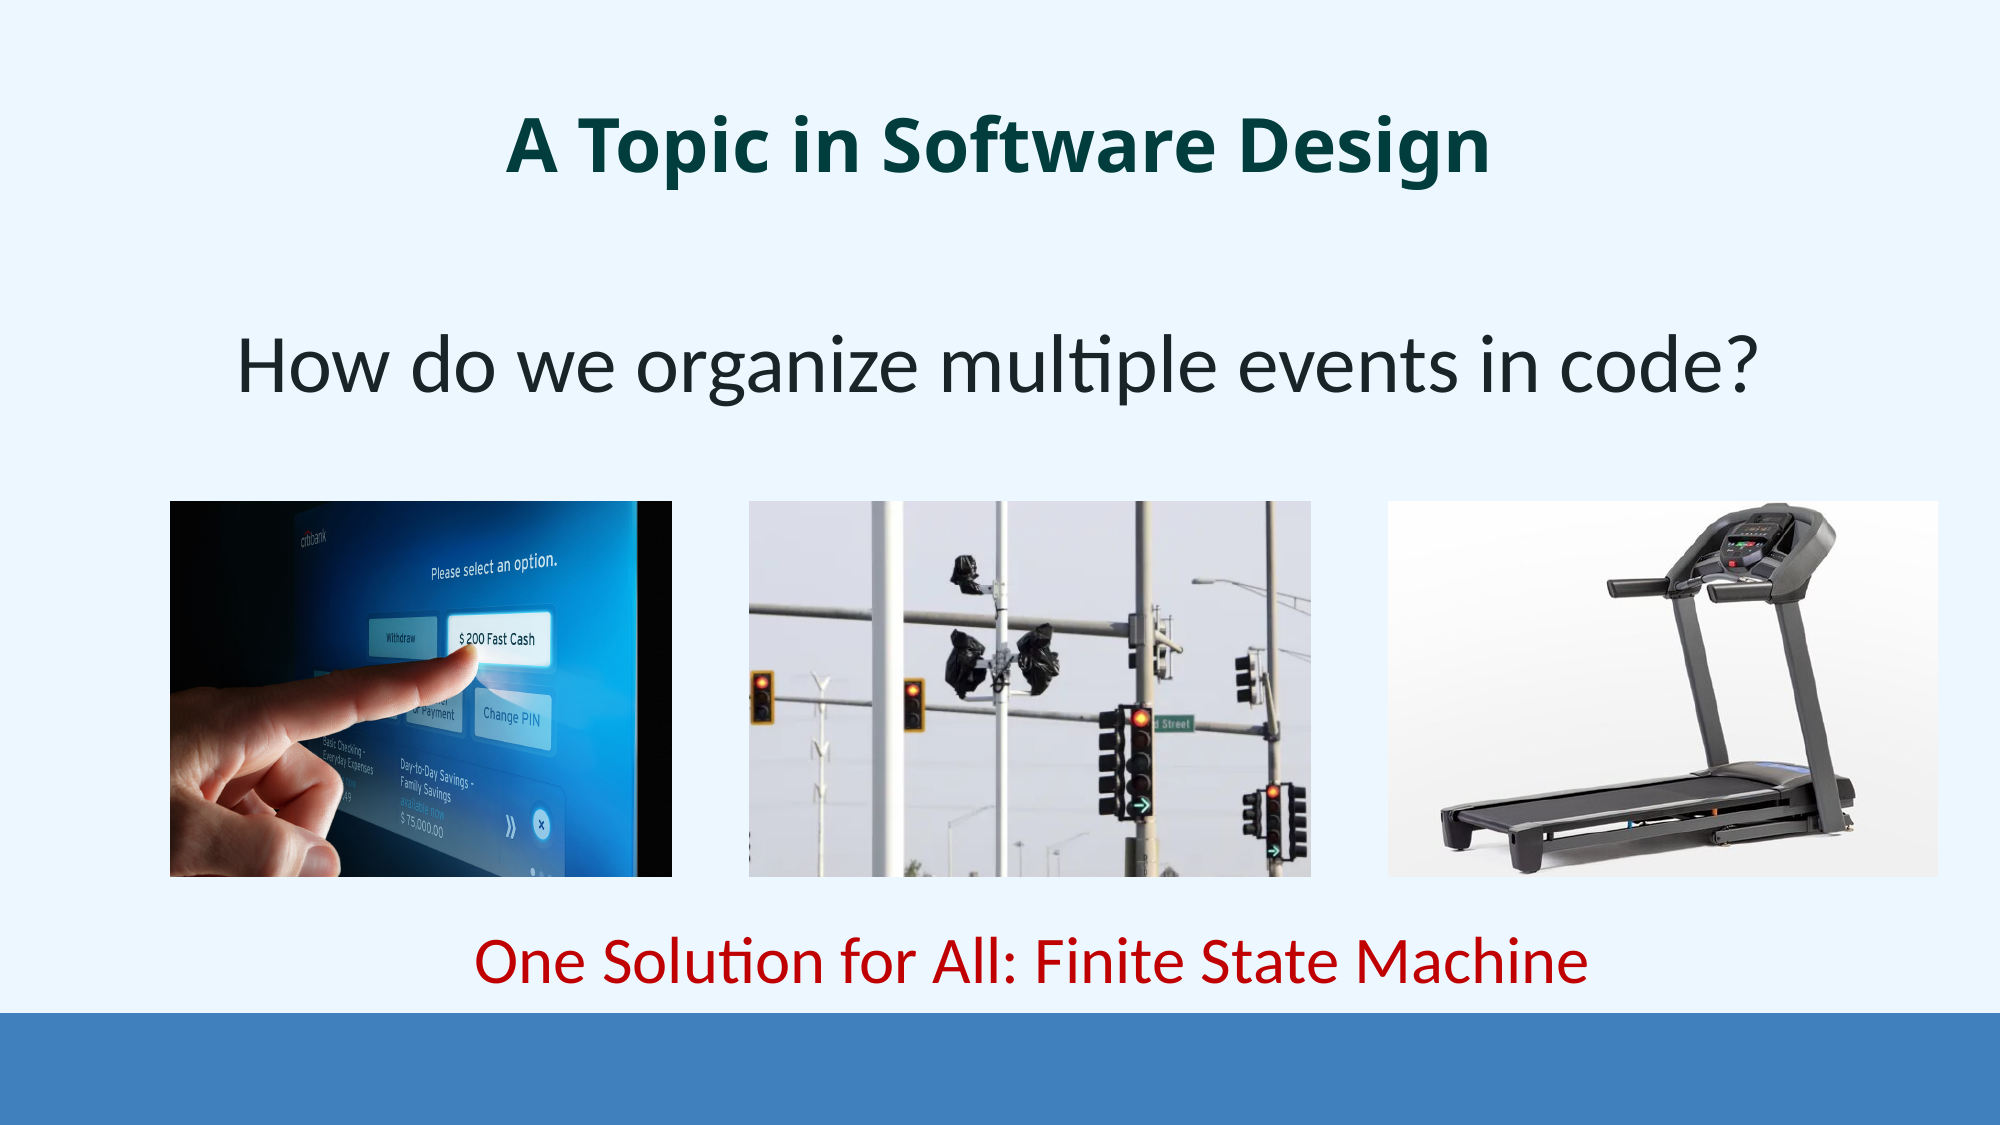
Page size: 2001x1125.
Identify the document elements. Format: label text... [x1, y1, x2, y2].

picture [749, 501, 1311, 877]
text_box One Solution for All: Finite State Machine [428, 909, 1638, 1005]
picture [1388, 501, 1938, 877]
list A Topic in Software Design How do we organize multiple events in code? [137, 100, 1863, 716]
picture [170, 501, 672, 877]
